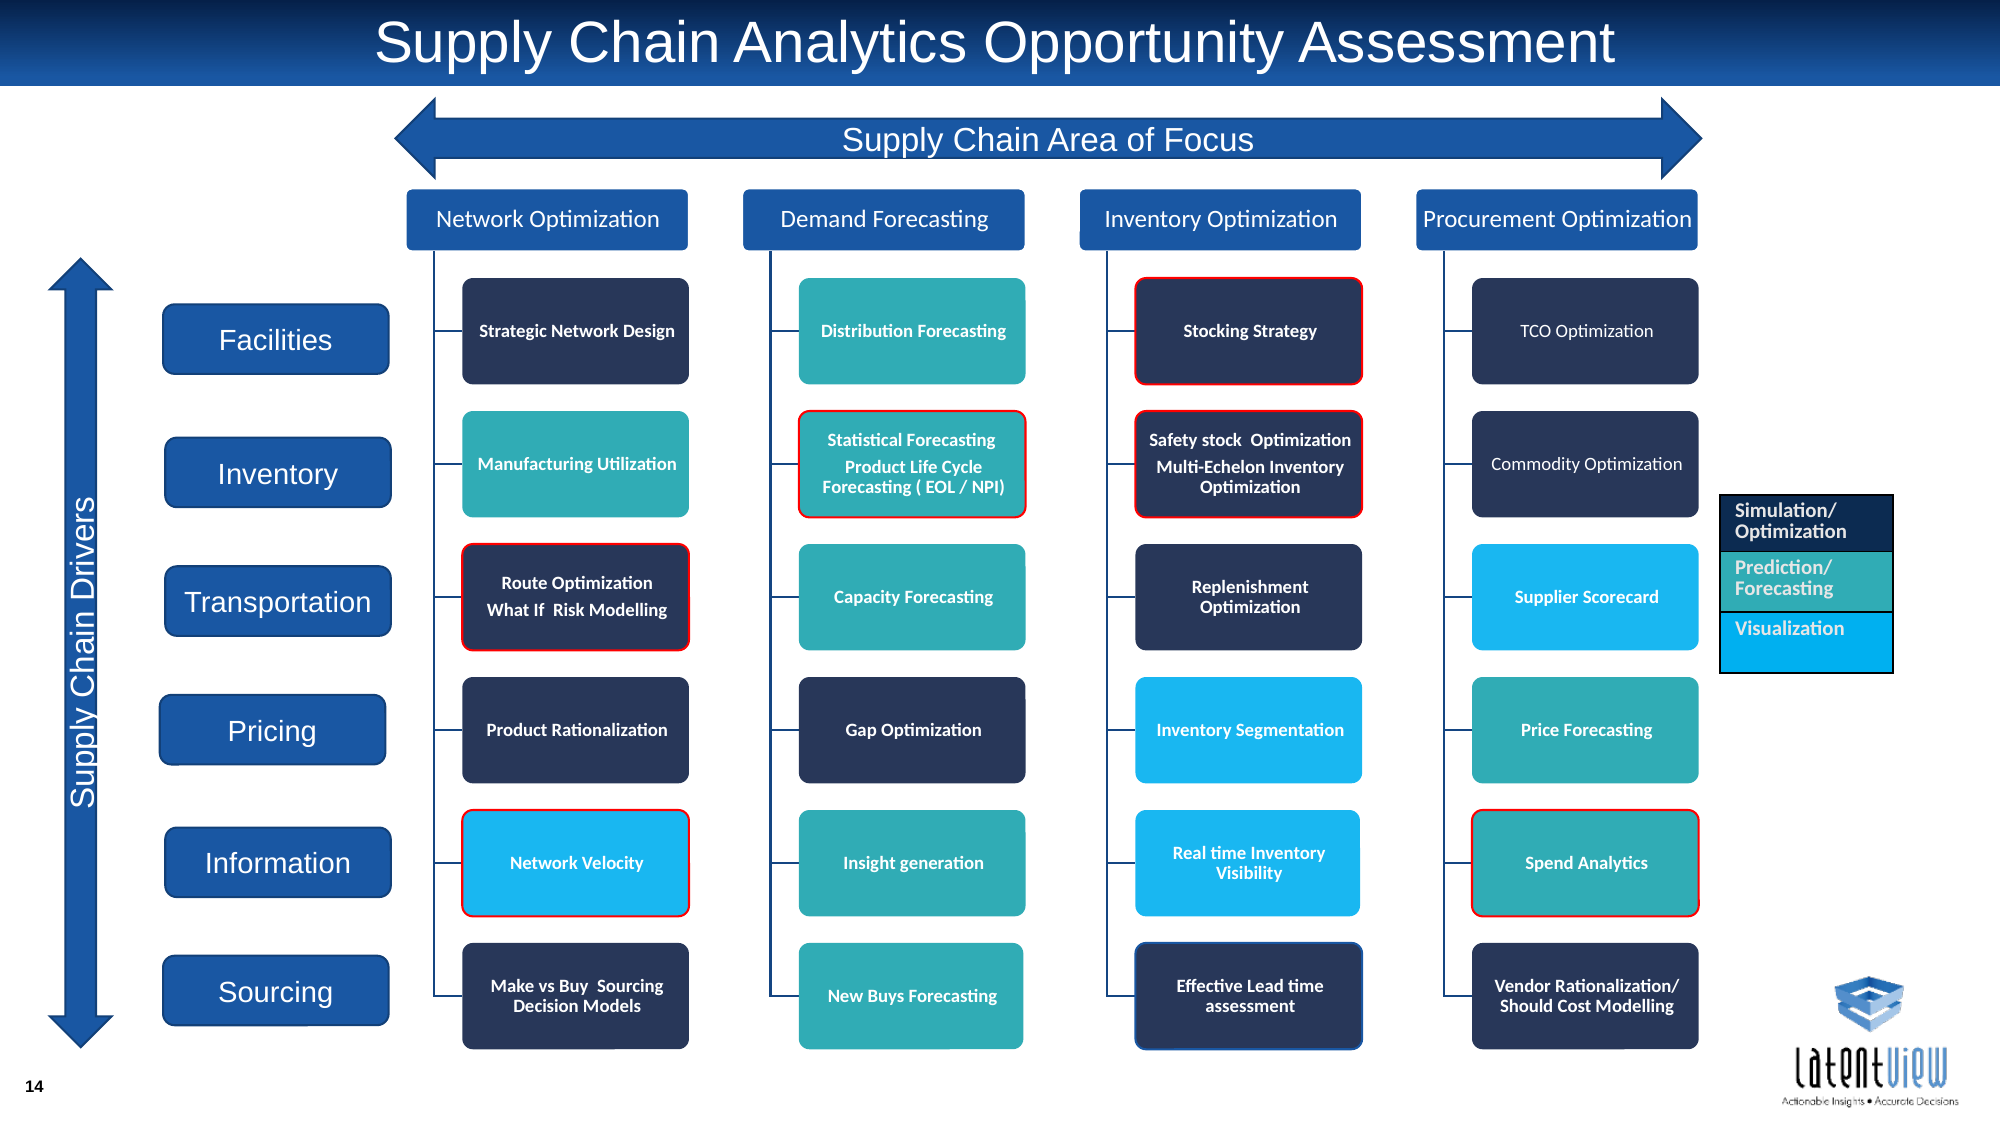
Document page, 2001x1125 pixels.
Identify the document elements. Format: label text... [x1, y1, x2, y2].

title Supply Chain Analytics Opportunity Assessment [98, 9, 1894, 77]
text_box Supply Chain Area of Focus [394, 96, 1703, 181]
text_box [159, 304, 391, 1026]
picture [1754, 959, 1988, 1125]
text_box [149, 188, 1955, 1050]
text_box Supply Chain Drivers [47, 257, 114, 1049]
